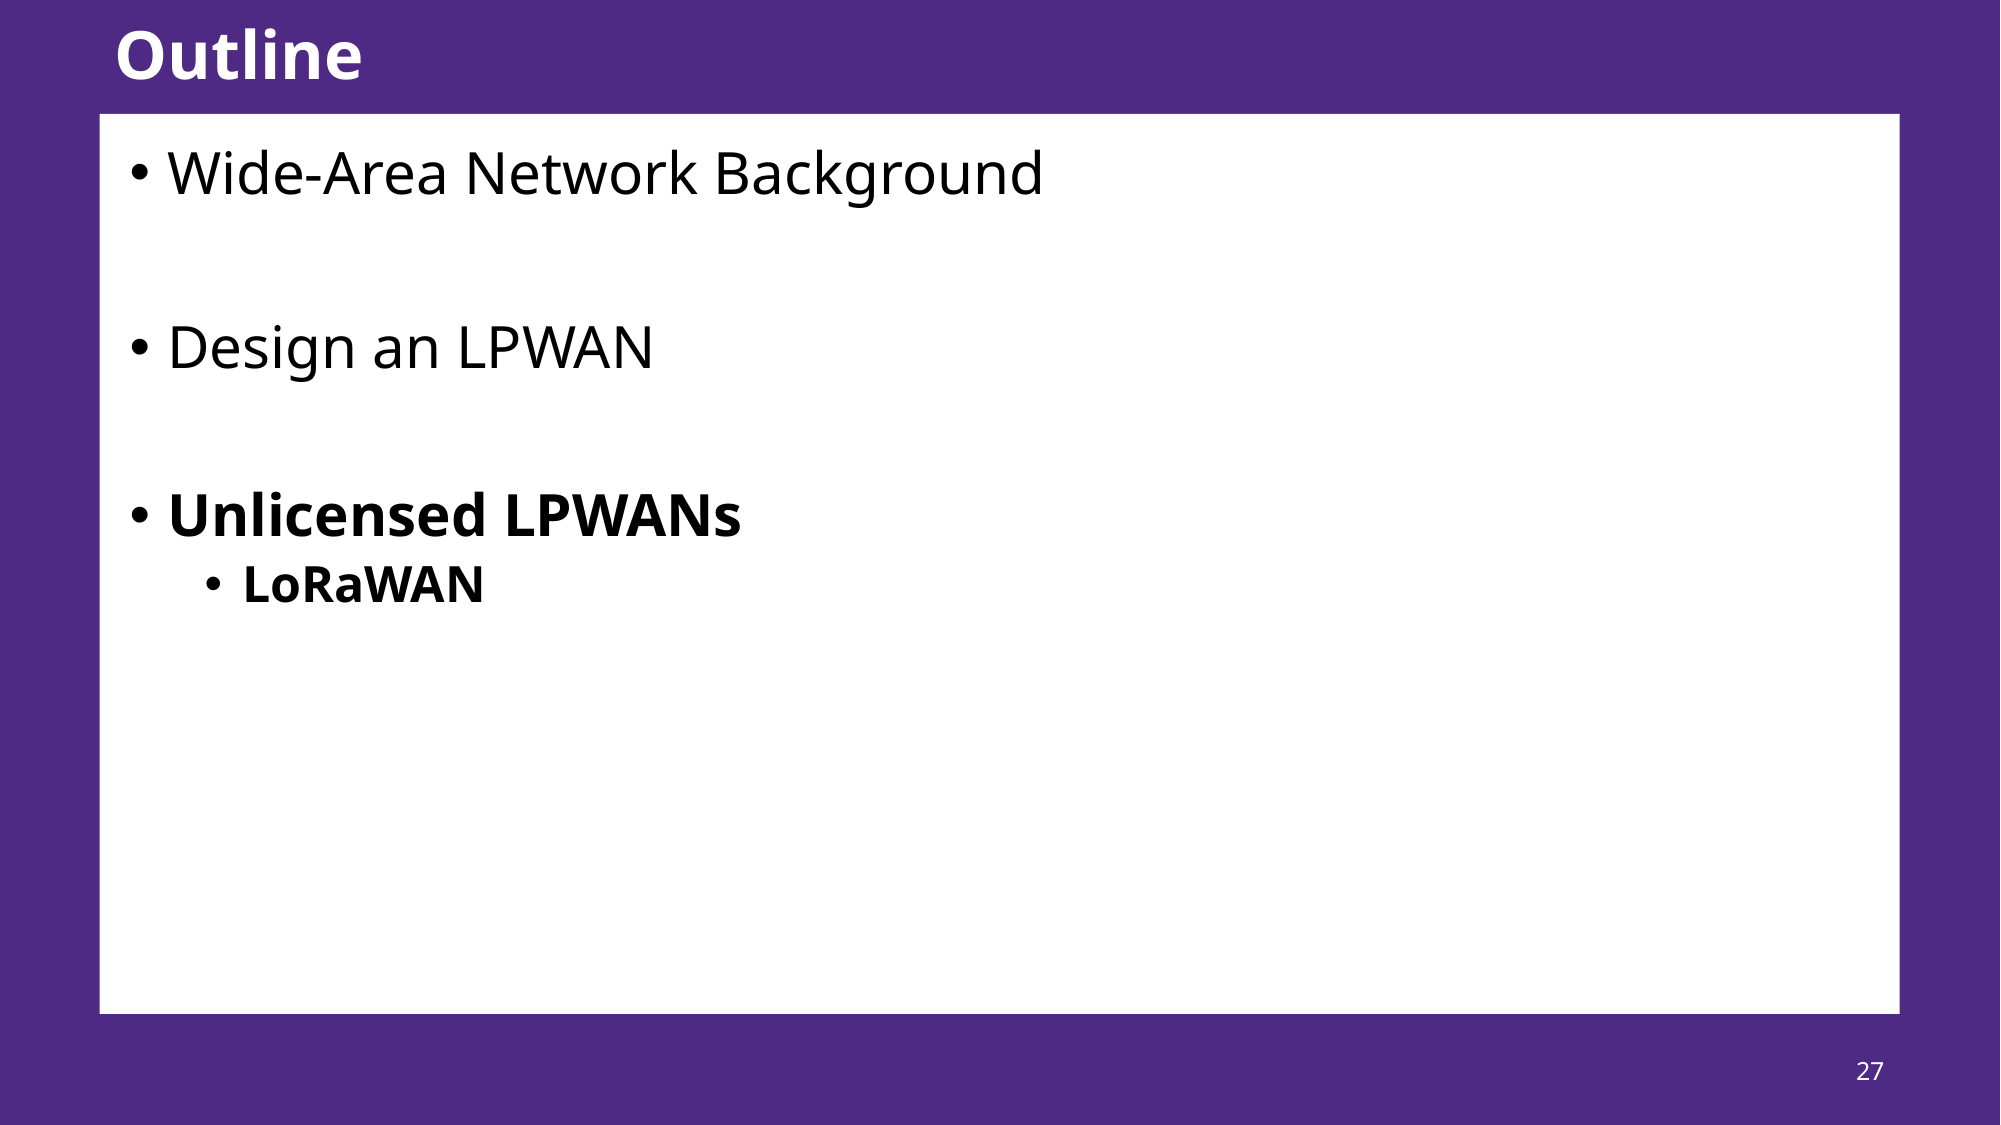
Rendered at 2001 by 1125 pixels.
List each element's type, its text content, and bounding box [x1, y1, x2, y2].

title Outline [99, 1, 1900, 114]
slide_number 27 [1749, 1042, 1900, 1103]
list Wide-Area Network Background Design an LPWAN Unlicensed LPWANs LoRaWAN [99, 114, 1900, 1014]
